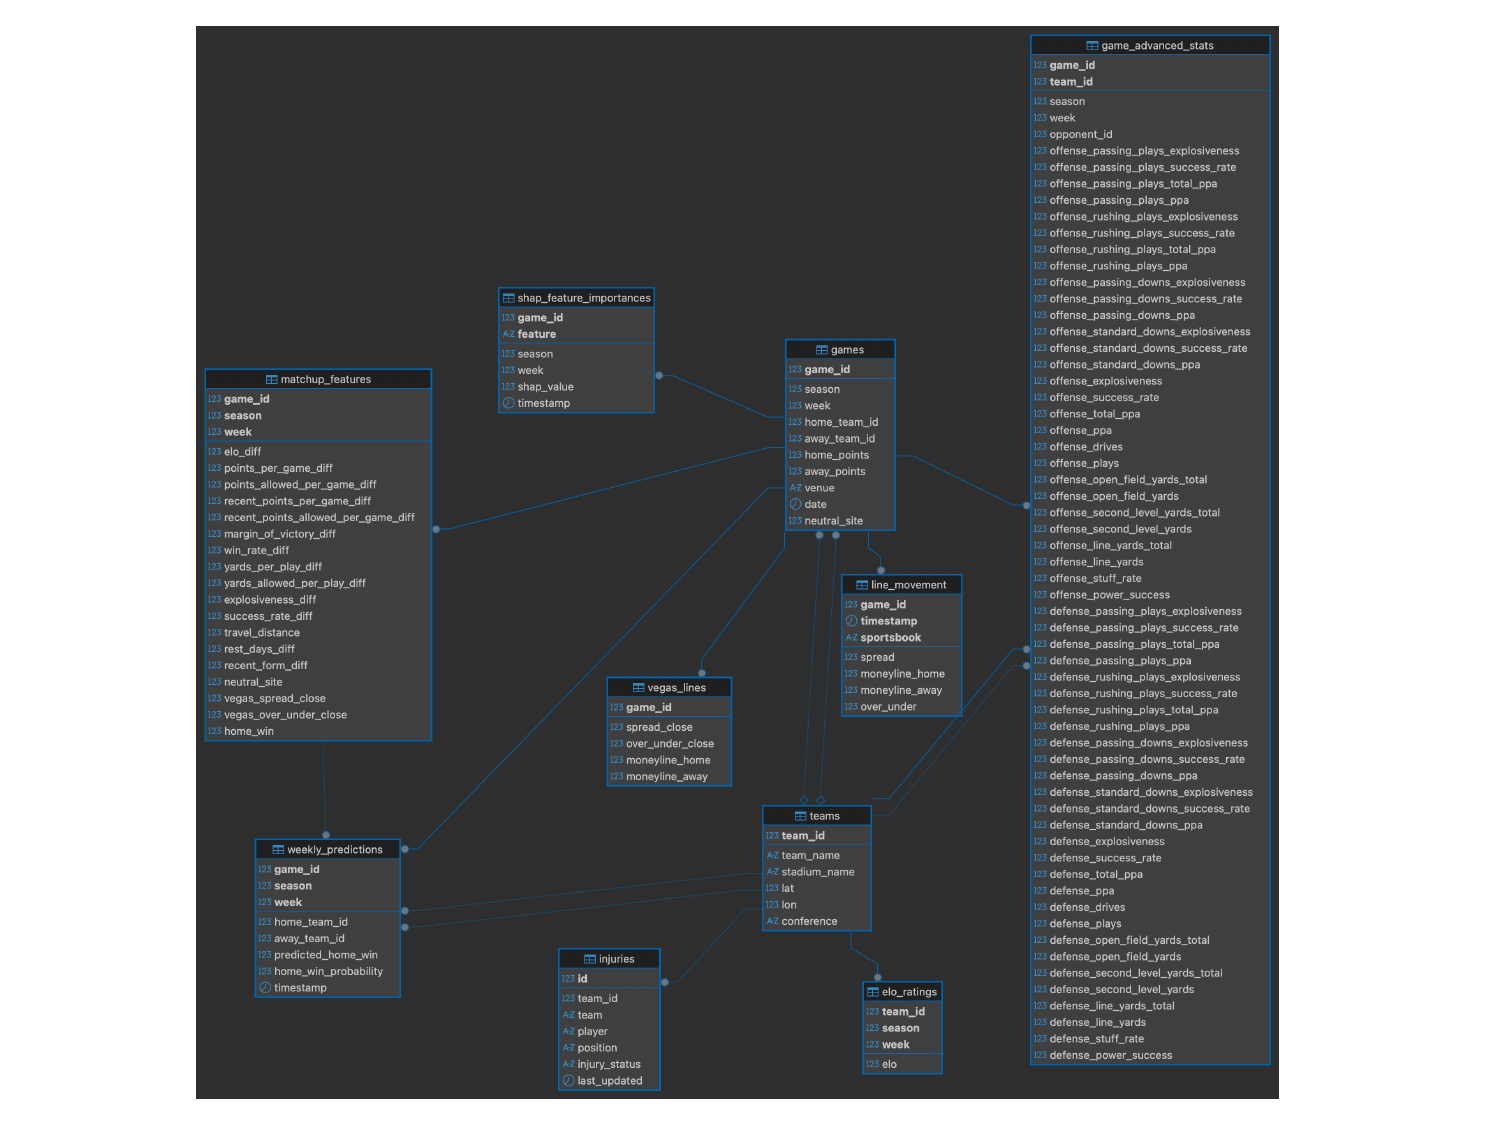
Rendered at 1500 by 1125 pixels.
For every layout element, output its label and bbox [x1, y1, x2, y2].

list [195, 26, 1279, 1099]
